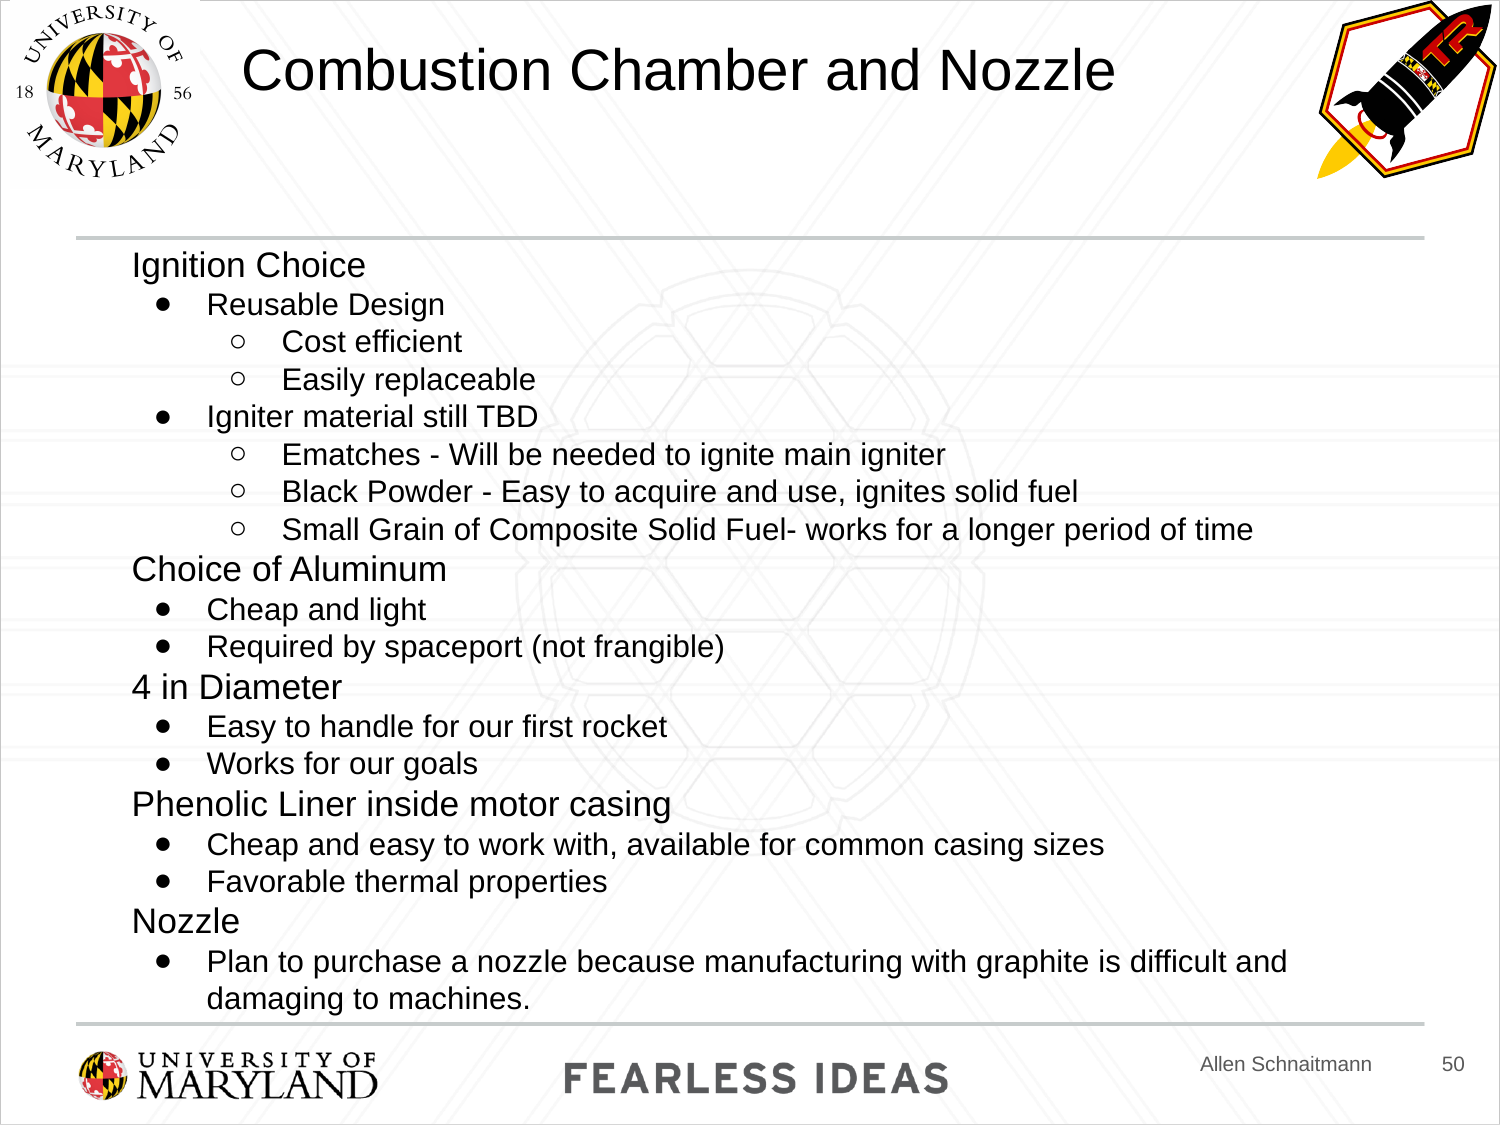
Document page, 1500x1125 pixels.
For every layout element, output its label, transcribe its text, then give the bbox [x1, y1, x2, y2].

title Combustion Chamber and Nozzle [226, 17, 1449, 143]
slide_number 50 [1389, 1019, 1480, 1106]
picture [0, 0, 1500, 1125]
text_box Ignition Choice Reusable Design Cost efficient Easily replaceable Igniter material still TBD Ematches - Will be needed to ignite main igniter Black Powder - Easy to acquire and use, ignites solid fuel Small Grain of Composite Solid Fuel- works for a longer period of time Choice of Aluminum Cheap and light Required by spaceport (not frangible) 4 in Diameter Easy to handle for our first rocket Works for our goals Phenolic Liner inside motor casing Cheap and easy to work with, available for common casing sizes Favorable thermal properties Nozzle Plan to purchase a nozzle because manufacturing with graphite is difficult and damaging to machines. [116, 226, 1384, 1031]
slide_number Allen Schnaitmann [1185, 1029, 1430, 1097]
